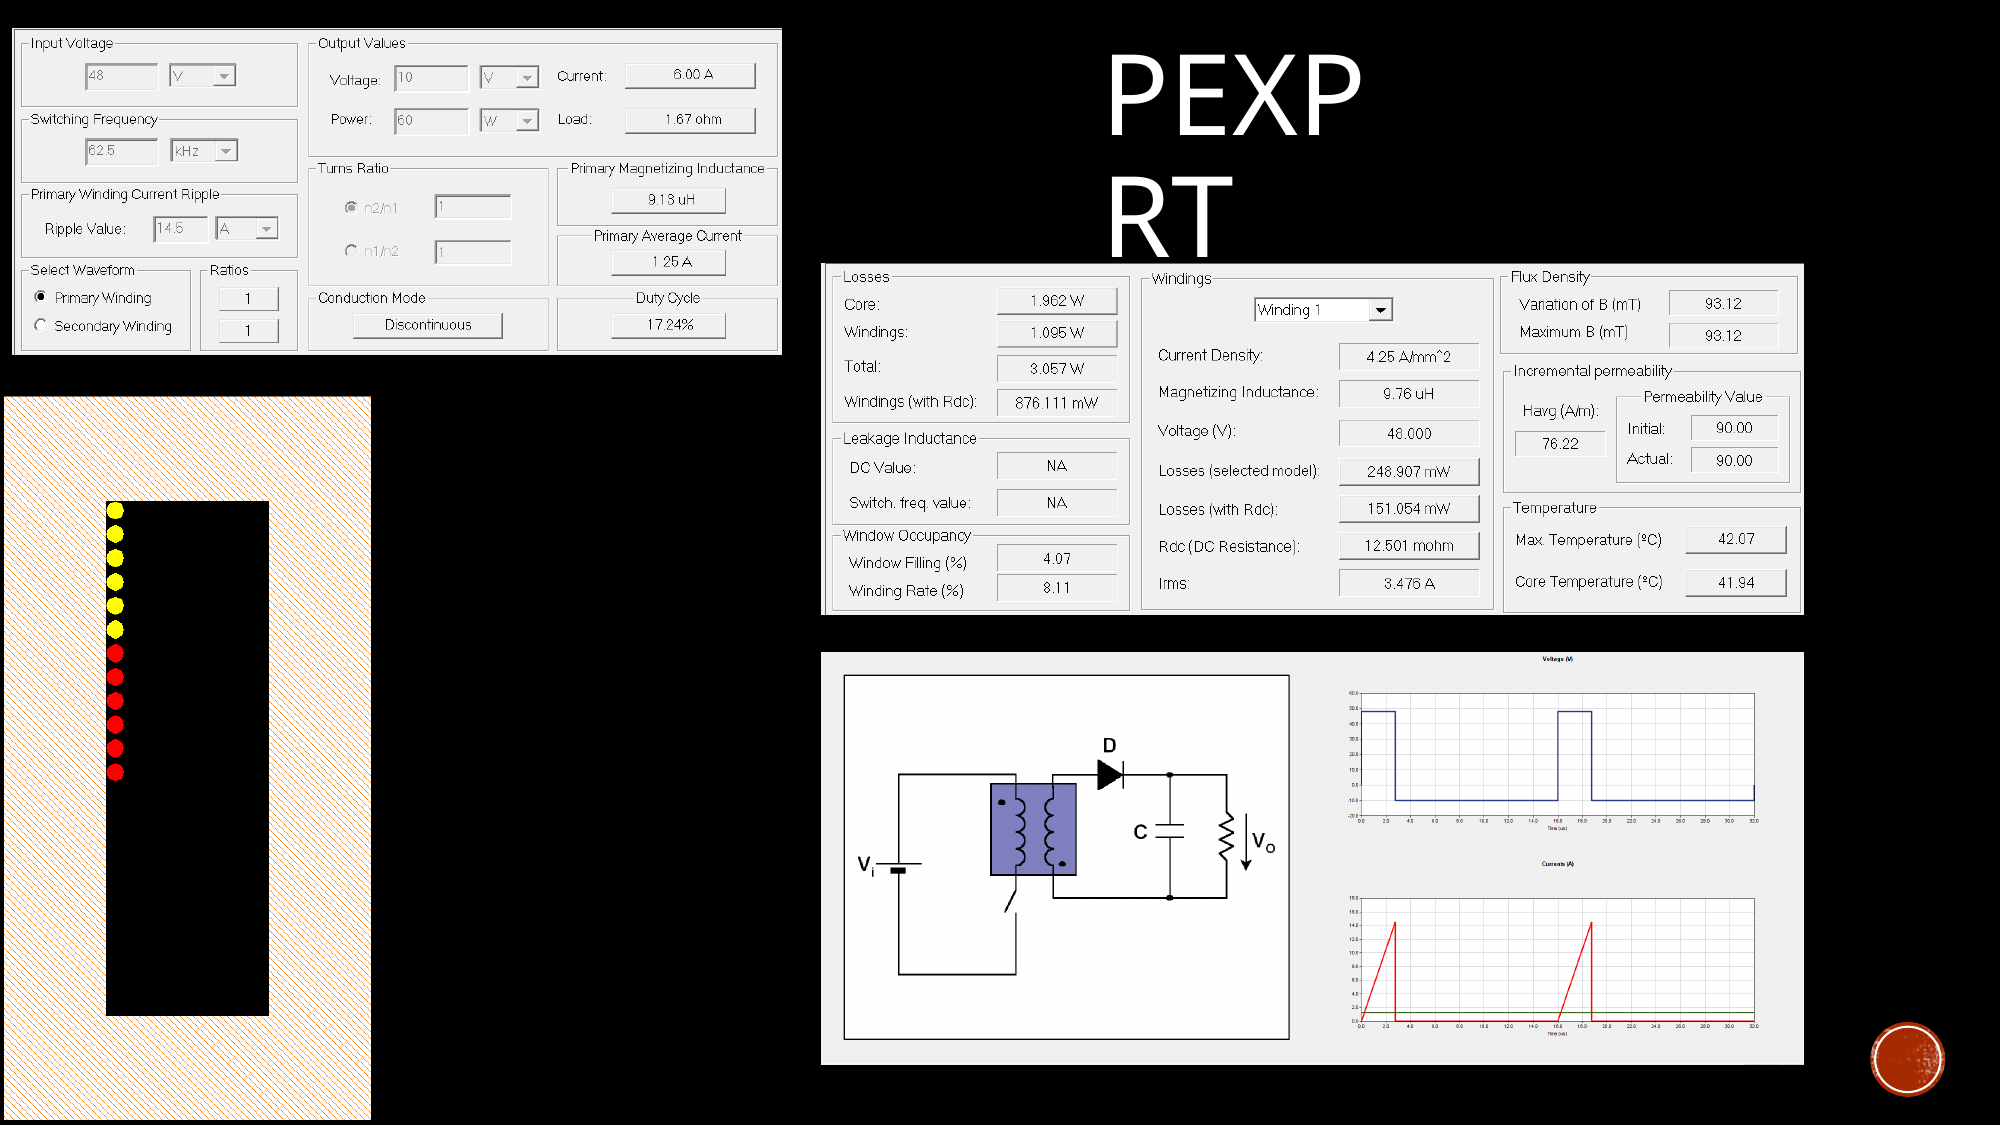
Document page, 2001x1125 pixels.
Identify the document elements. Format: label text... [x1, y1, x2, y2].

picture [0, 391, 375, 1125]
picture [12, 28, 783, 356]
picture [821, 263, 1804, 616]
title PExprt [1086, 28, 1419, 263]
picture [821, 652, 1804, 1066]
